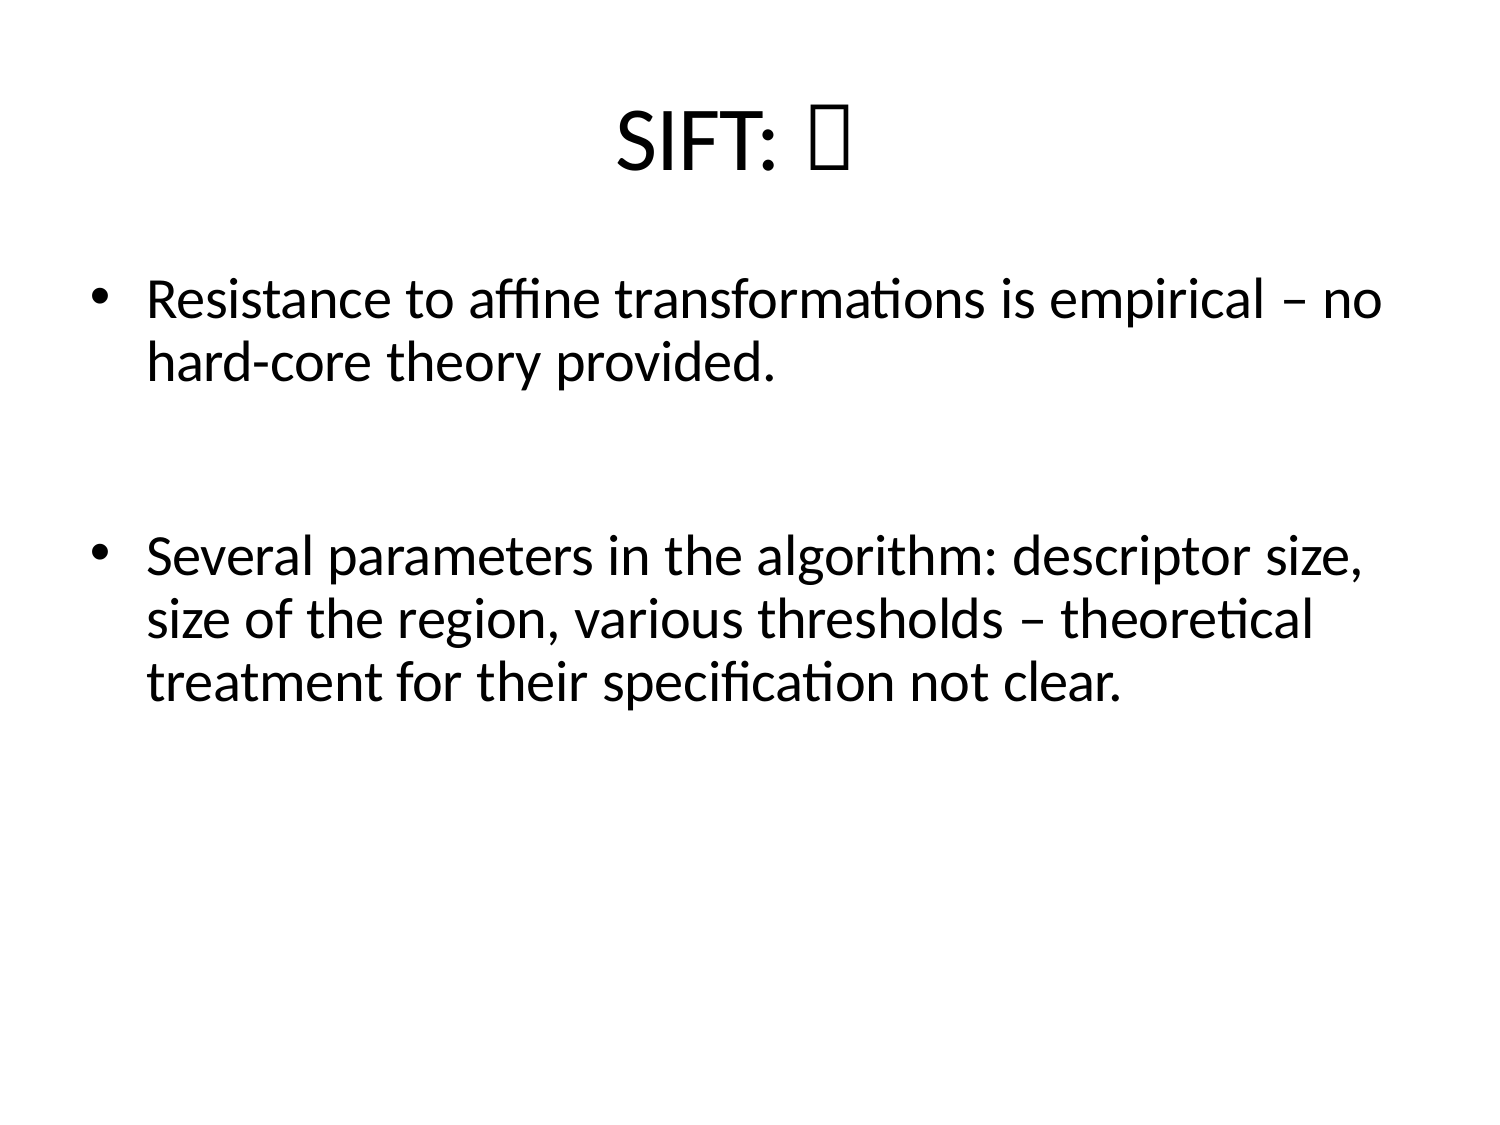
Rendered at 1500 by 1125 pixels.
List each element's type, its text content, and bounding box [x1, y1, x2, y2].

title SIFT:  [613, 76, 887, 257]
text_box Resistance to affine transformations is empirical – no hard-core theory provided. Several parameters in the algorithm: descriptor size, size of the region, various thresholds – theoretical treatment for their specification not clear. [87, 257, 1399, 713]
